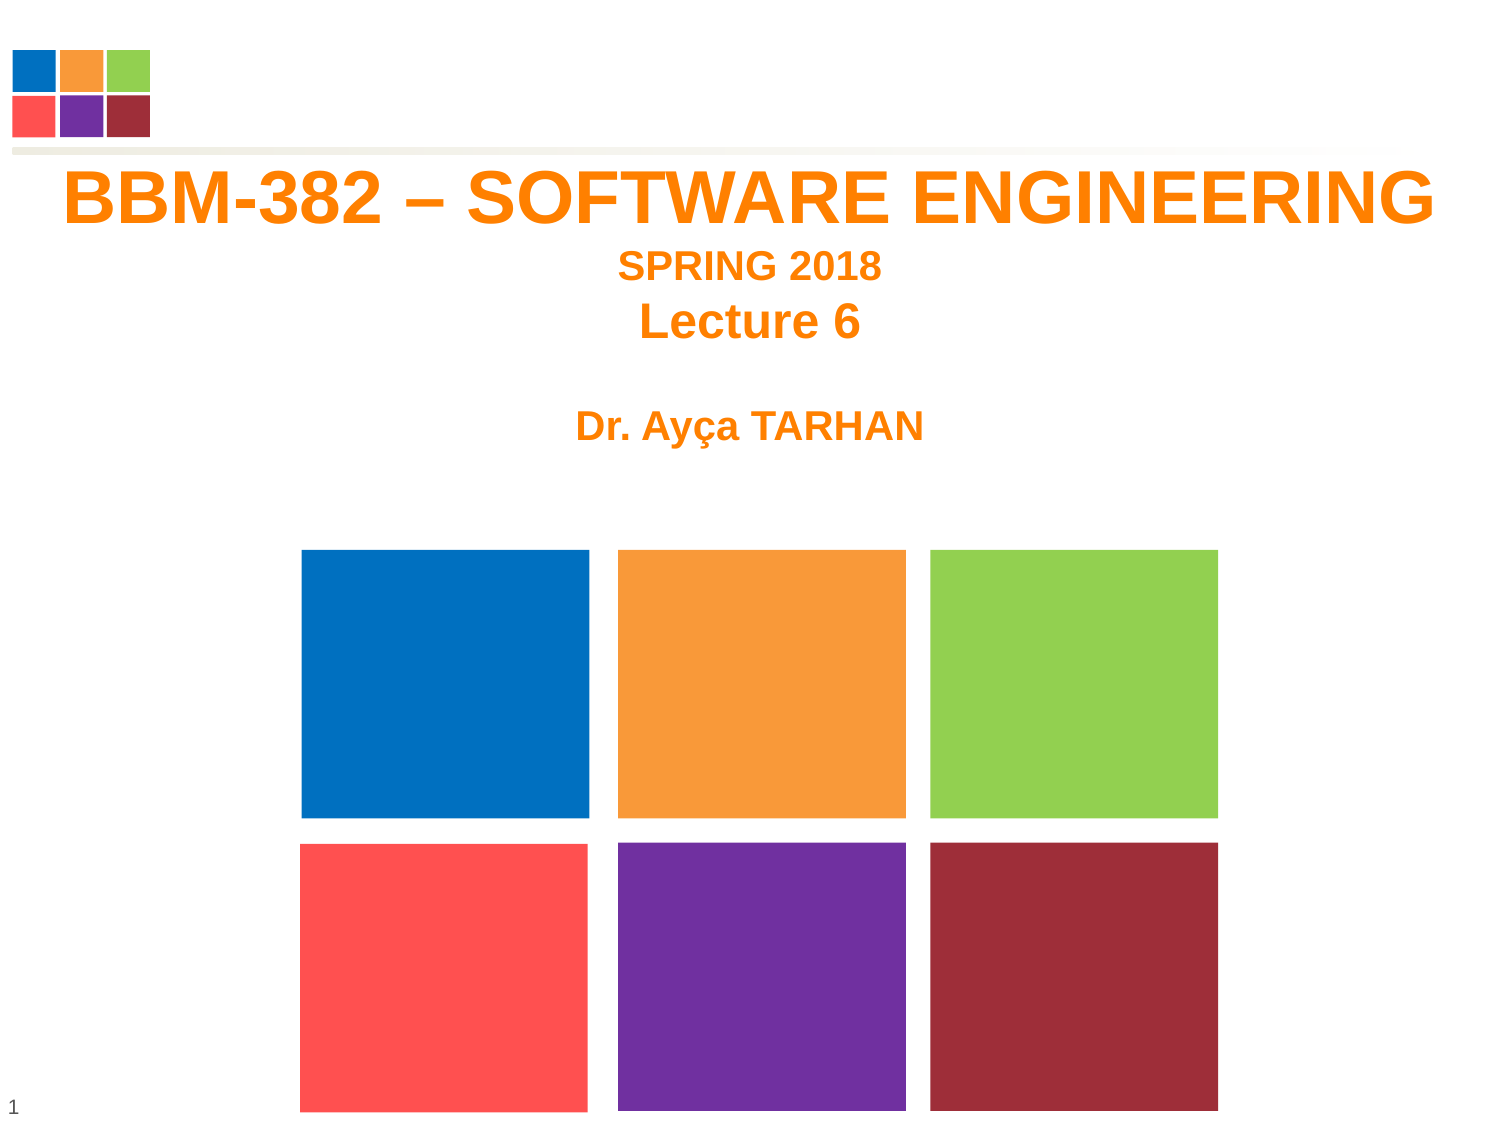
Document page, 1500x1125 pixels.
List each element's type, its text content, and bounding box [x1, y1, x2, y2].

text_box BBM-382 – SOFTWARE ENGINEERING SPRING 2018 Lecture 6 Dr. Ayça TARHAN [0, 75, 1500, 522]
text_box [299, 549, 1219, 1113]
